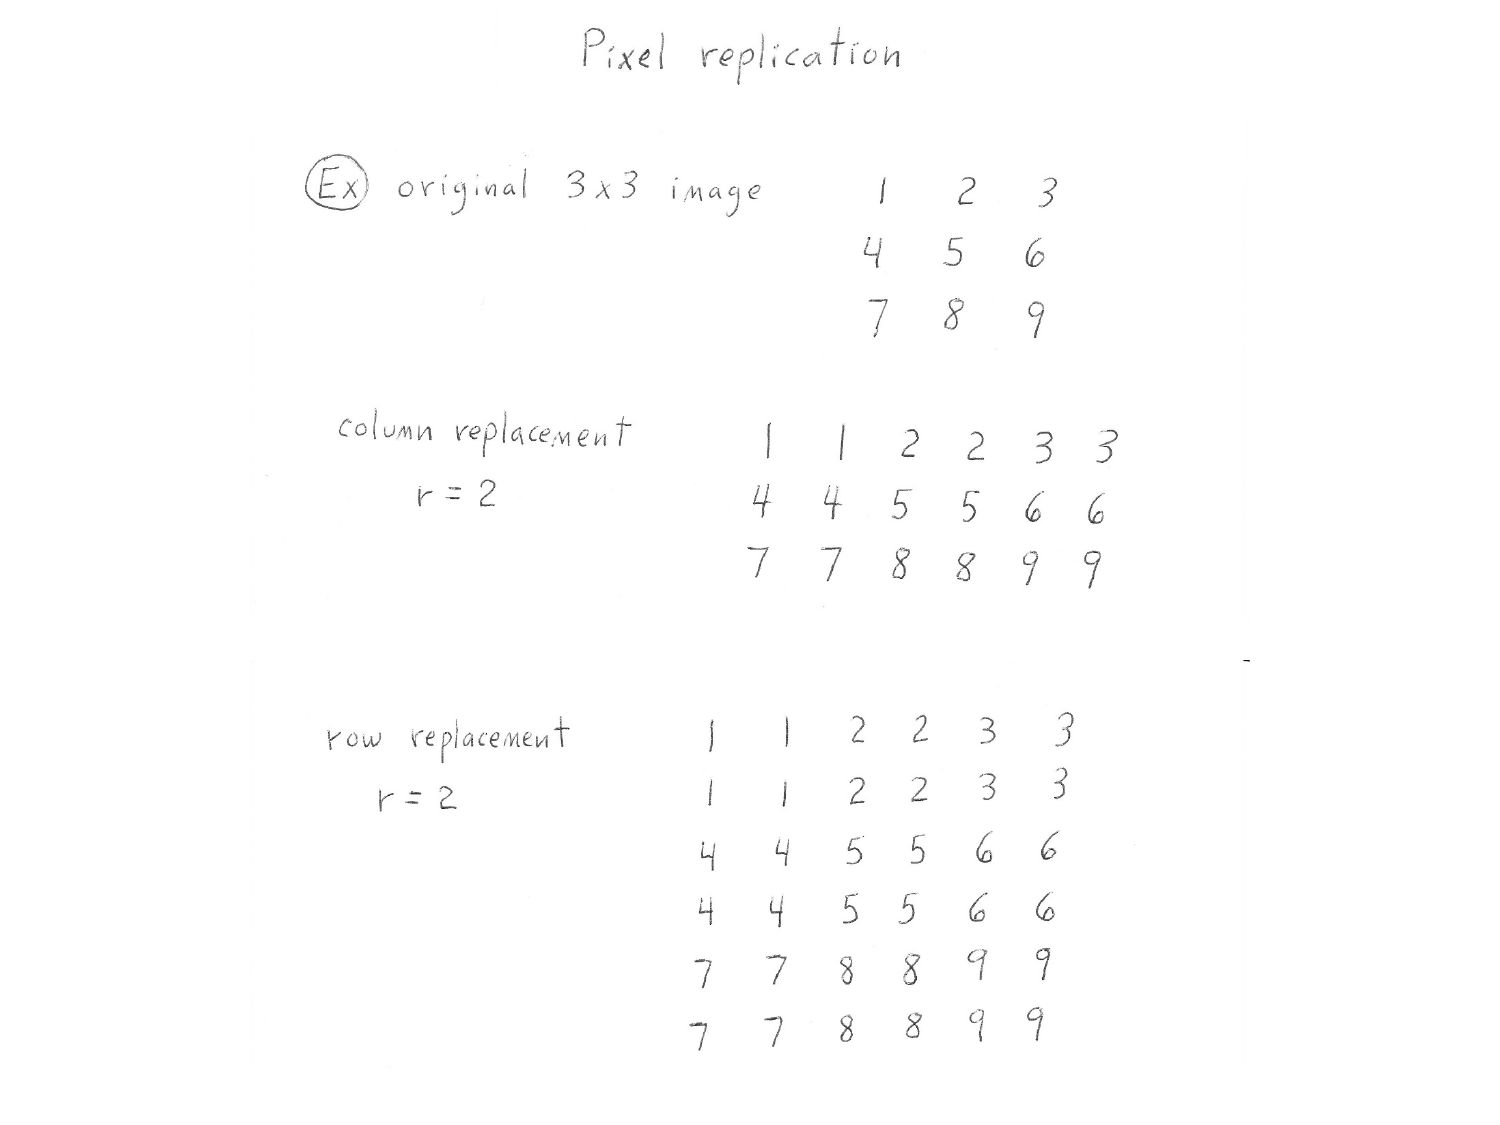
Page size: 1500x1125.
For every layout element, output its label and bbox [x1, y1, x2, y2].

picture [249, 659, 1250, 1068]
picture [494, 0, 926, 85]
picture [249, 119, 1250, 620]
